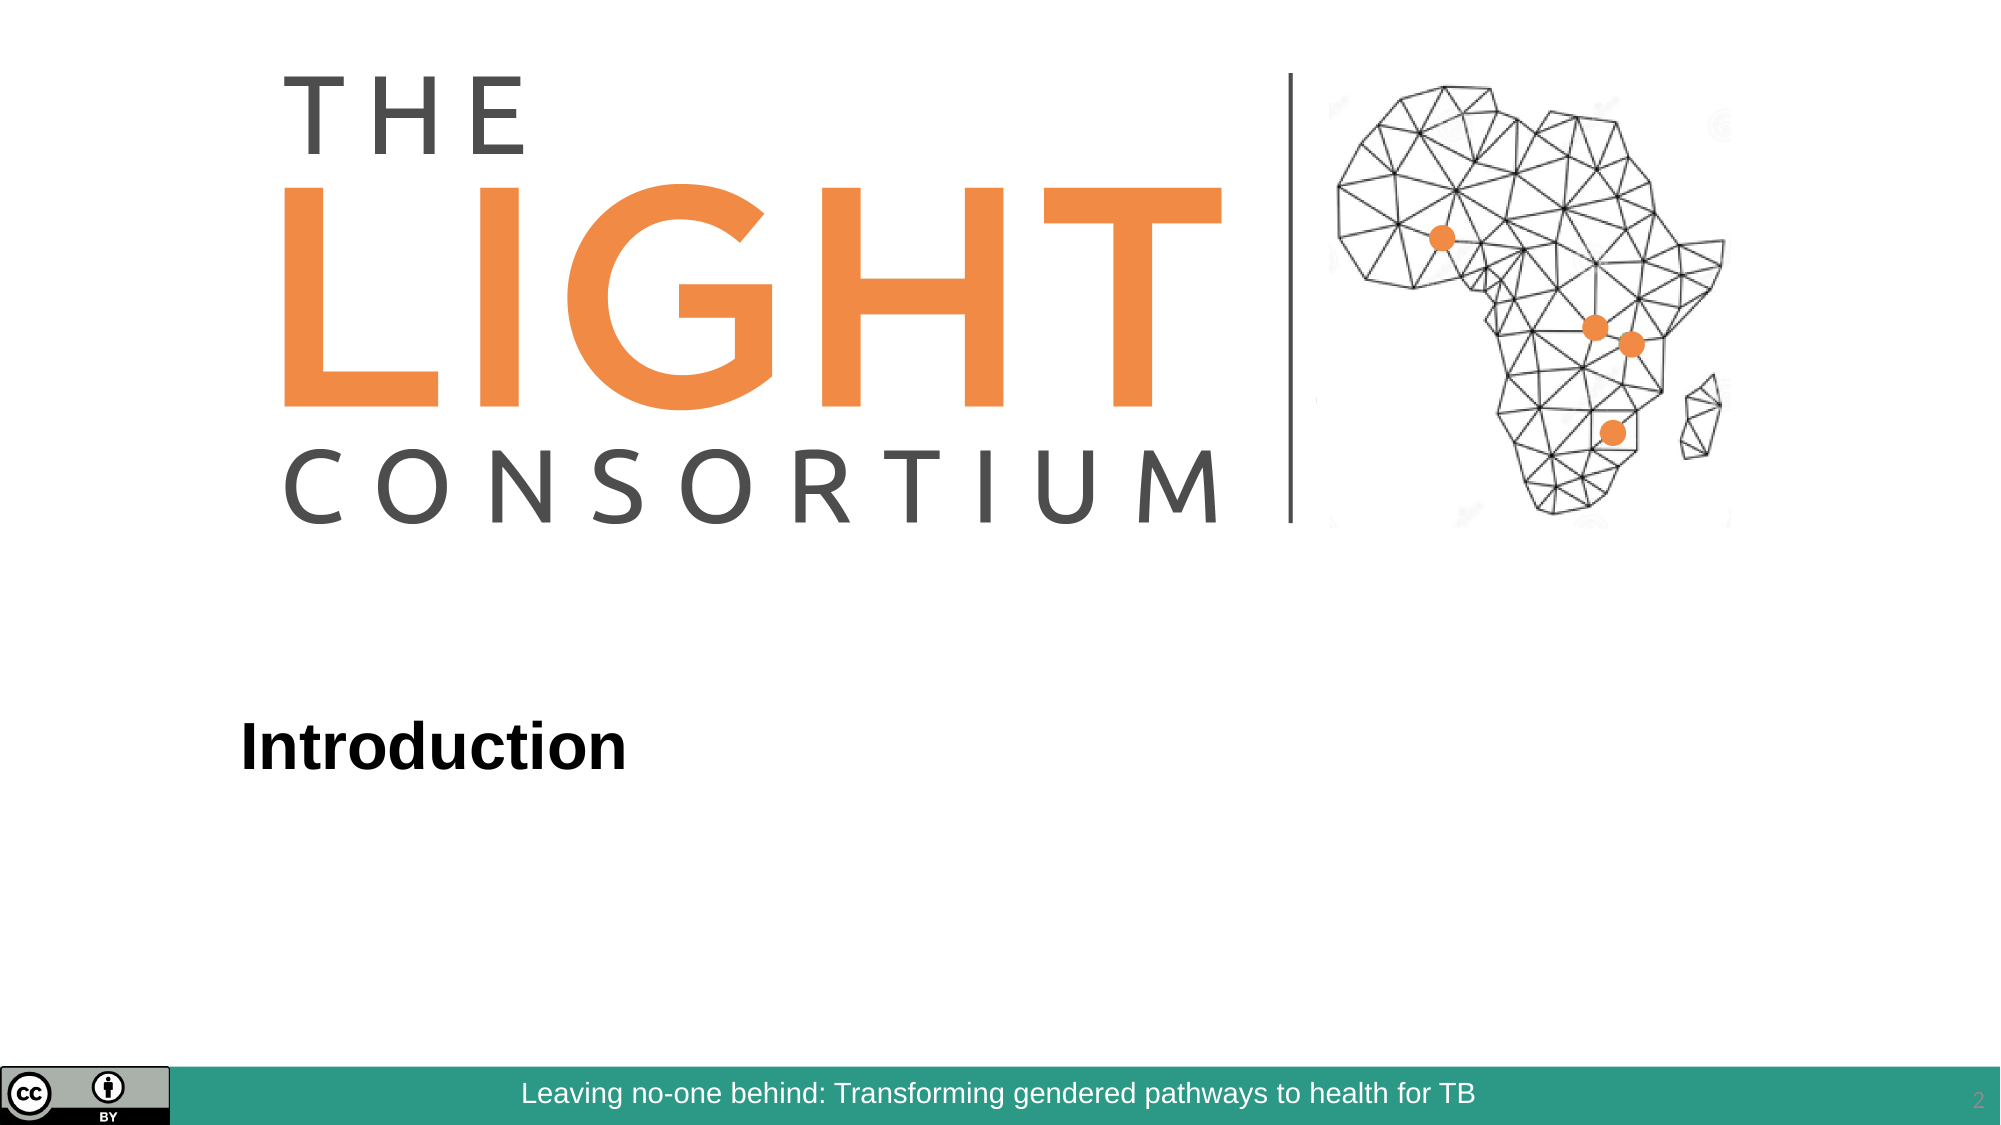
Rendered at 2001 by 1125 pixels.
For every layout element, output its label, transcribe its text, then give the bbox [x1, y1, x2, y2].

picture [0, 1066, 170, 1125]
title Introduction [225, 648, 1932, 792]
slide_number ‹#› [1550, 1073, 2000, 1125]
picture [225, 31, 1775, 568]
